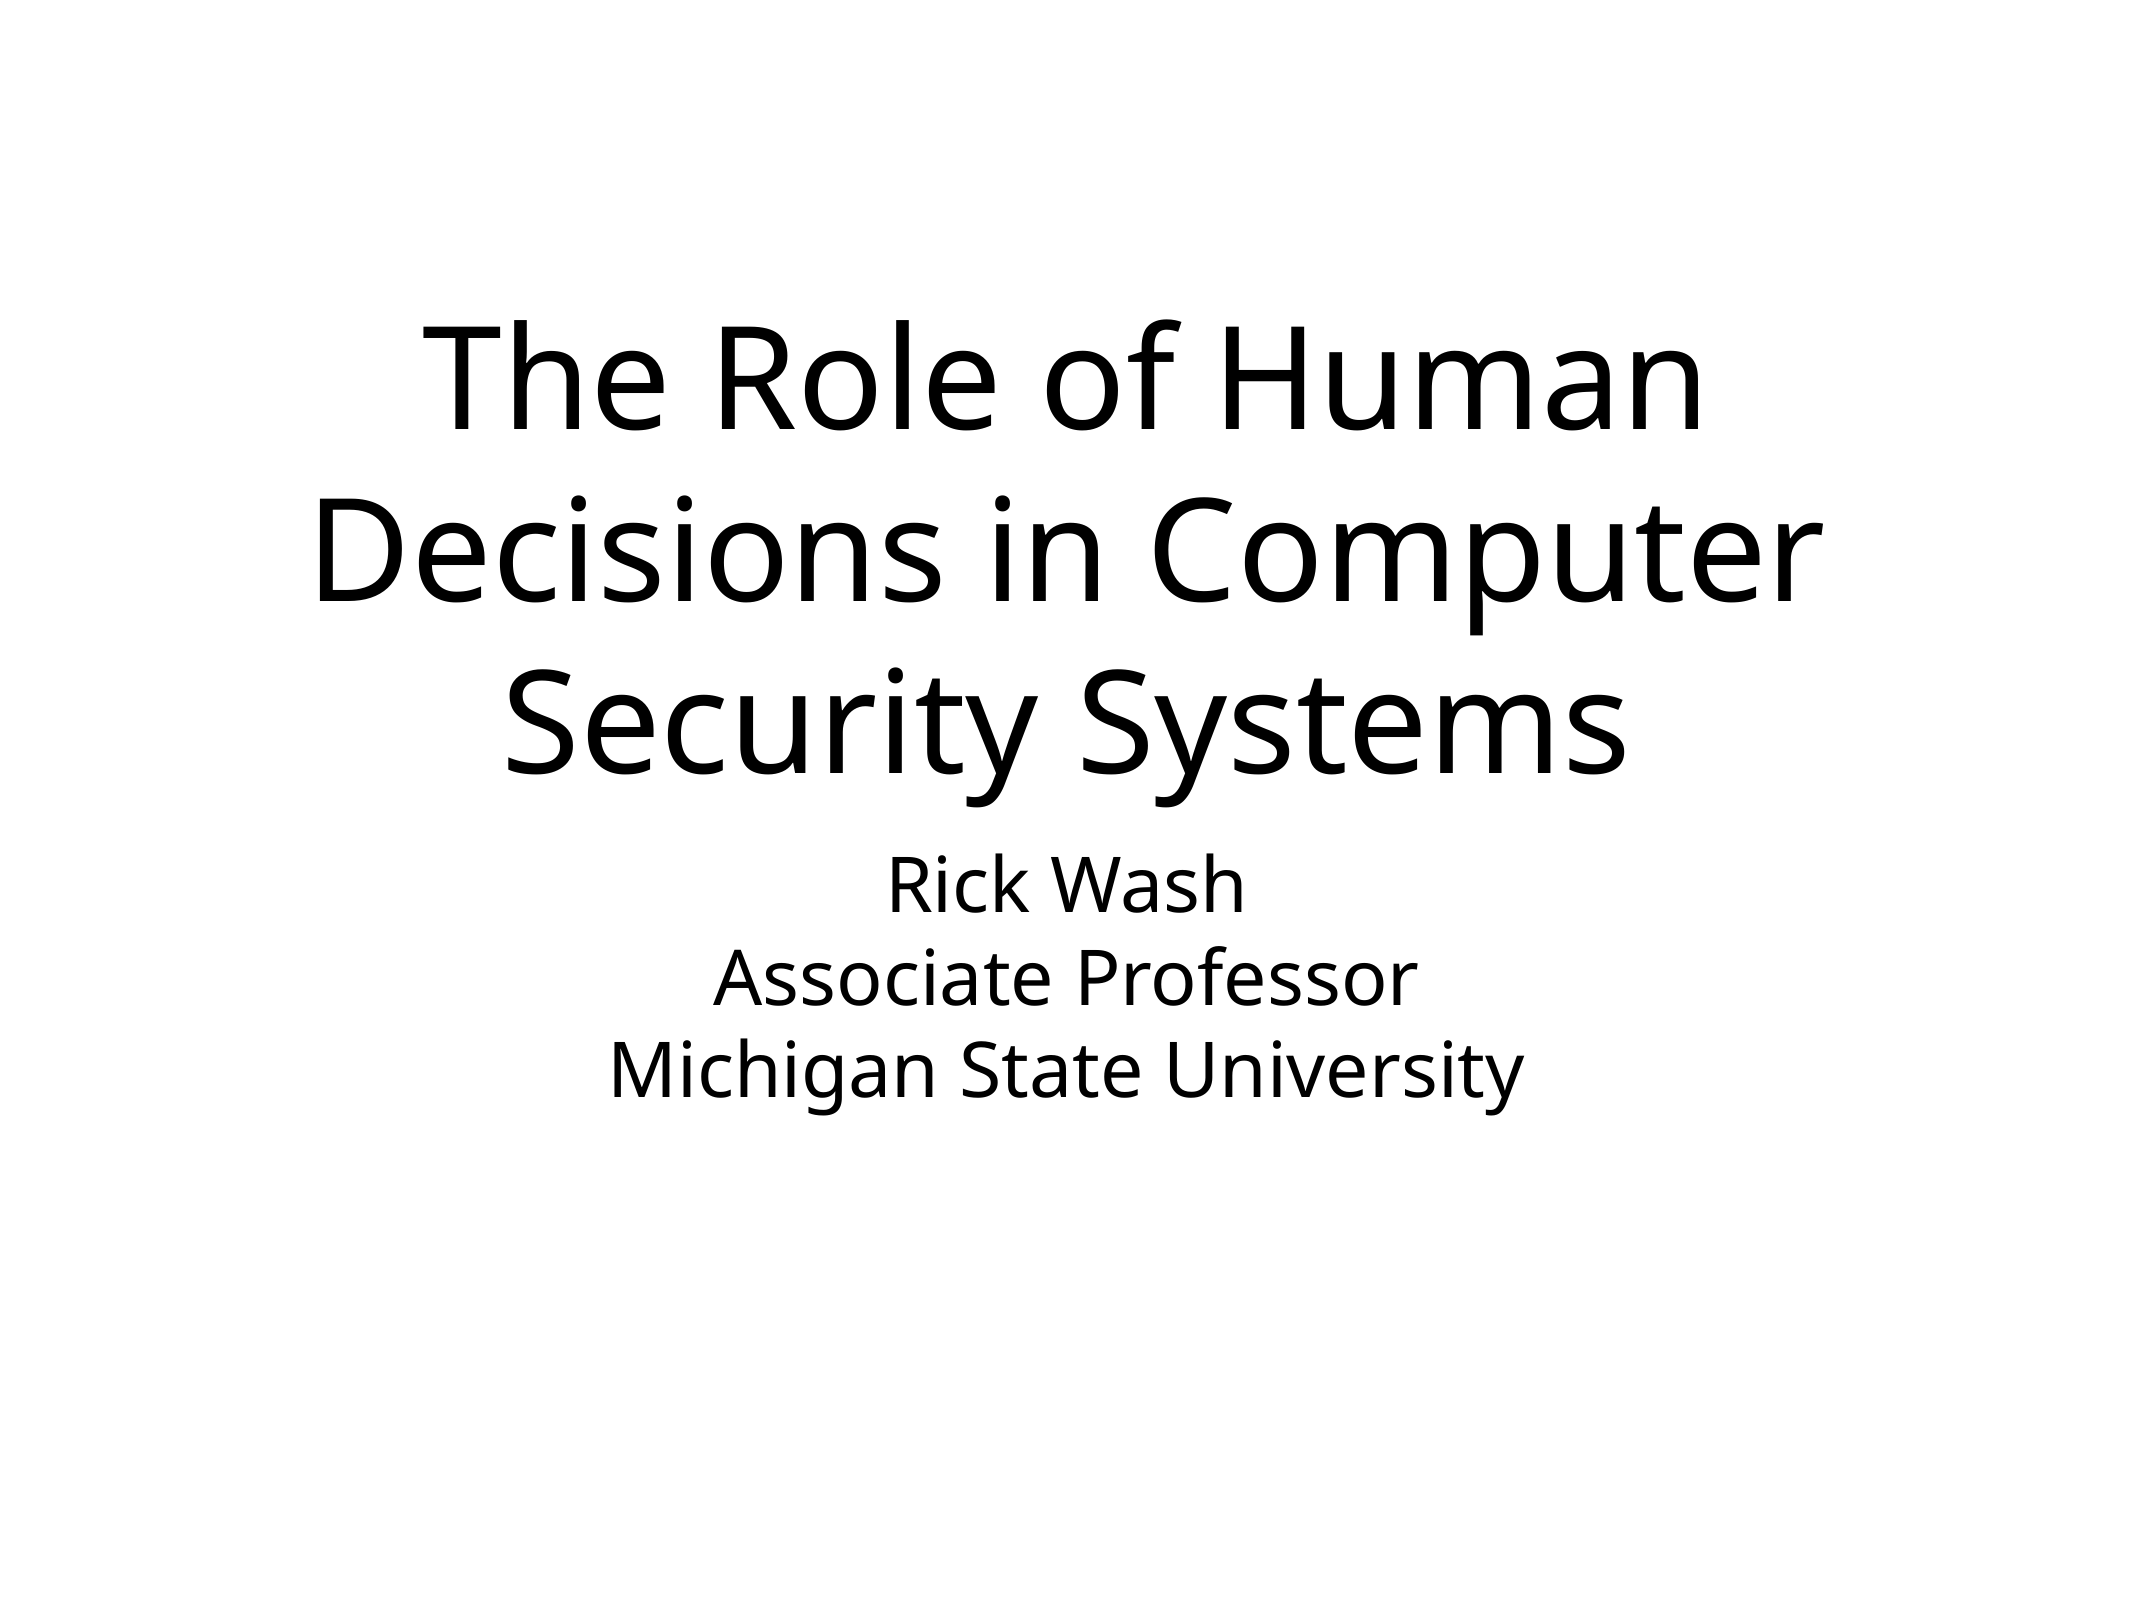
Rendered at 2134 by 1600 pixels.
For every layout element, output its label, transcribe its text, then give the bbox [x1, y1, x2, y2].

title The Role of Human Decisions in Computer Security Systems [207, 268, 1926, 811]
subtitle Rick Wash Associate Professor Michigan State University [207, 826, 1926, 1150]
